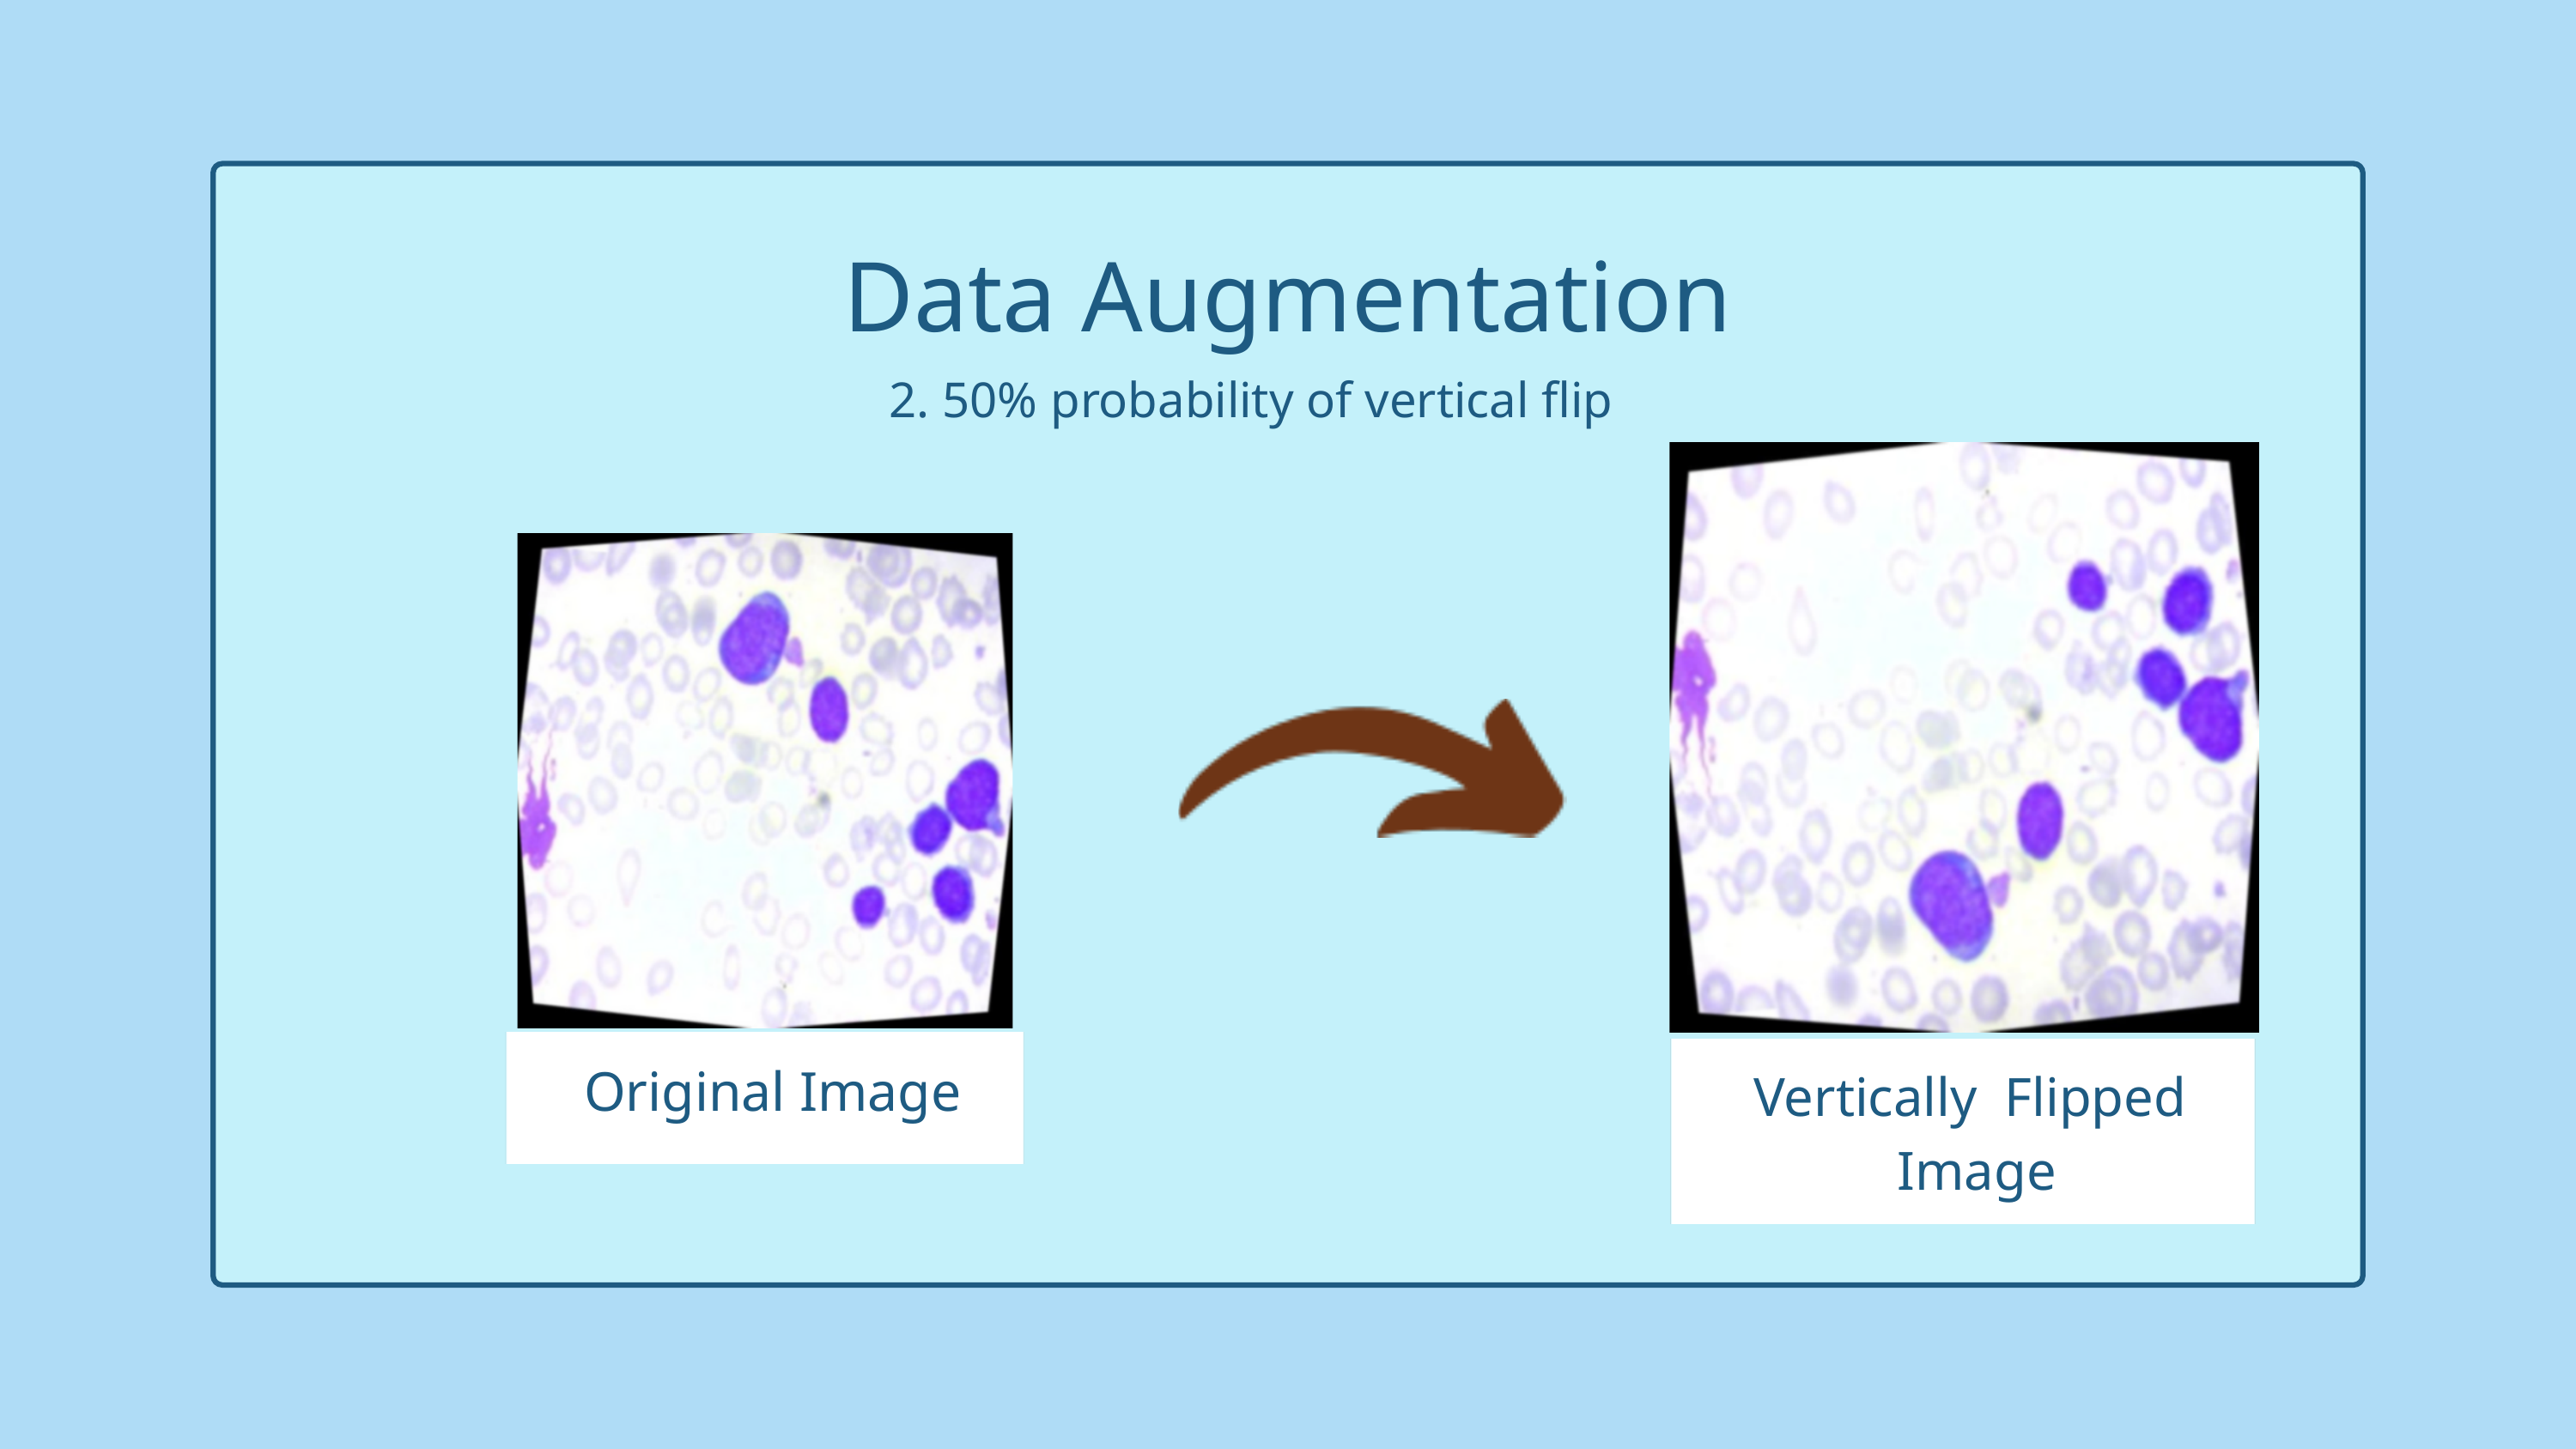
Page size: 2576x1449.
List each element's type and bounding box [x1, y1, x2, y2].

text_box [212, 163, 2363, 1286]
